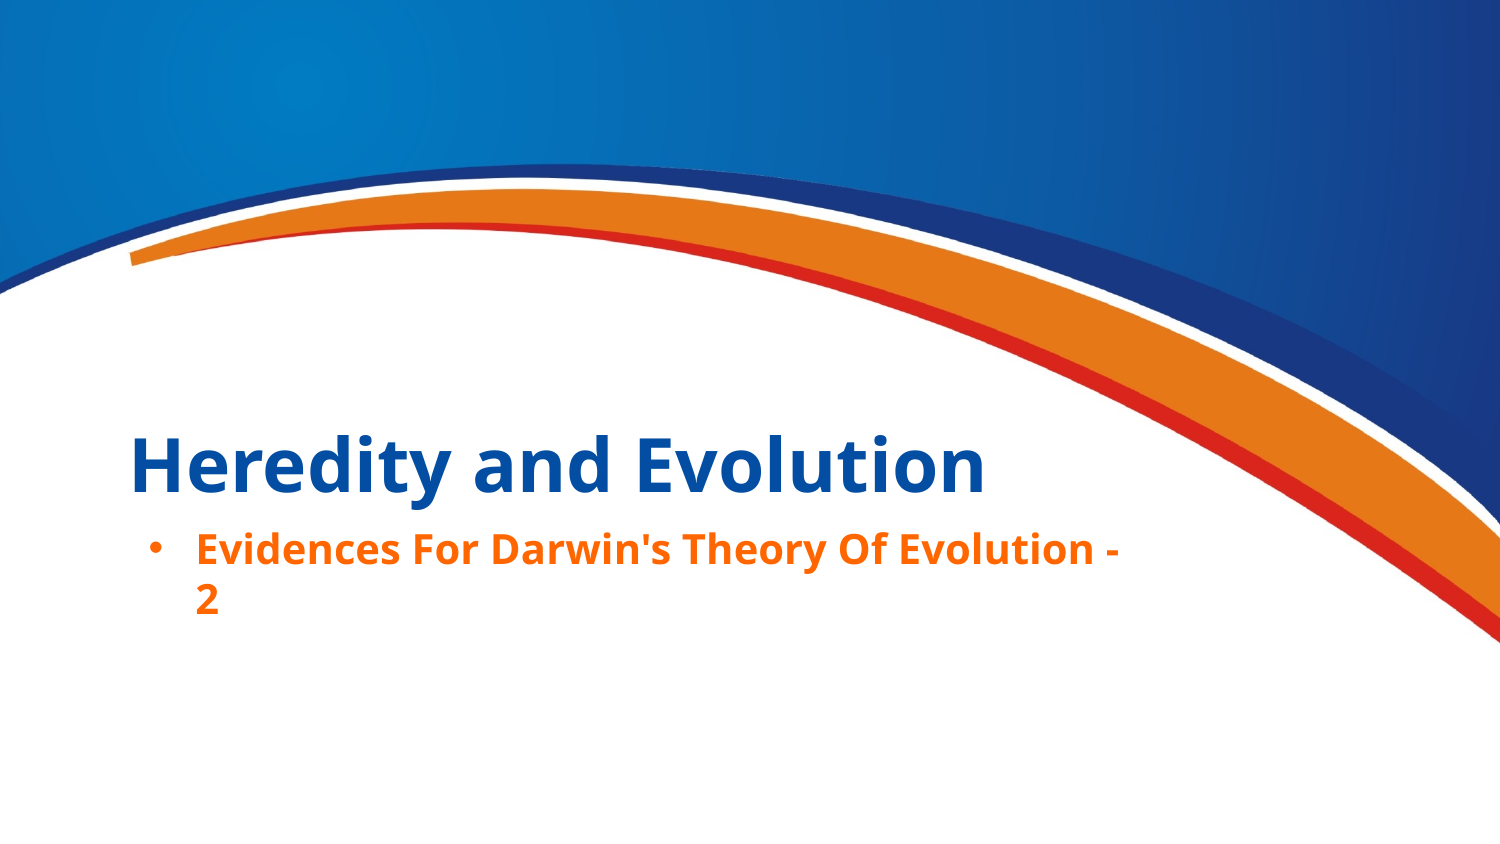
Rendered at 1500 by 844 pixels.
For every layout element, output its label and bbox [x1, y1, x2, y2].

picture [0, 0, 1500, 649]
